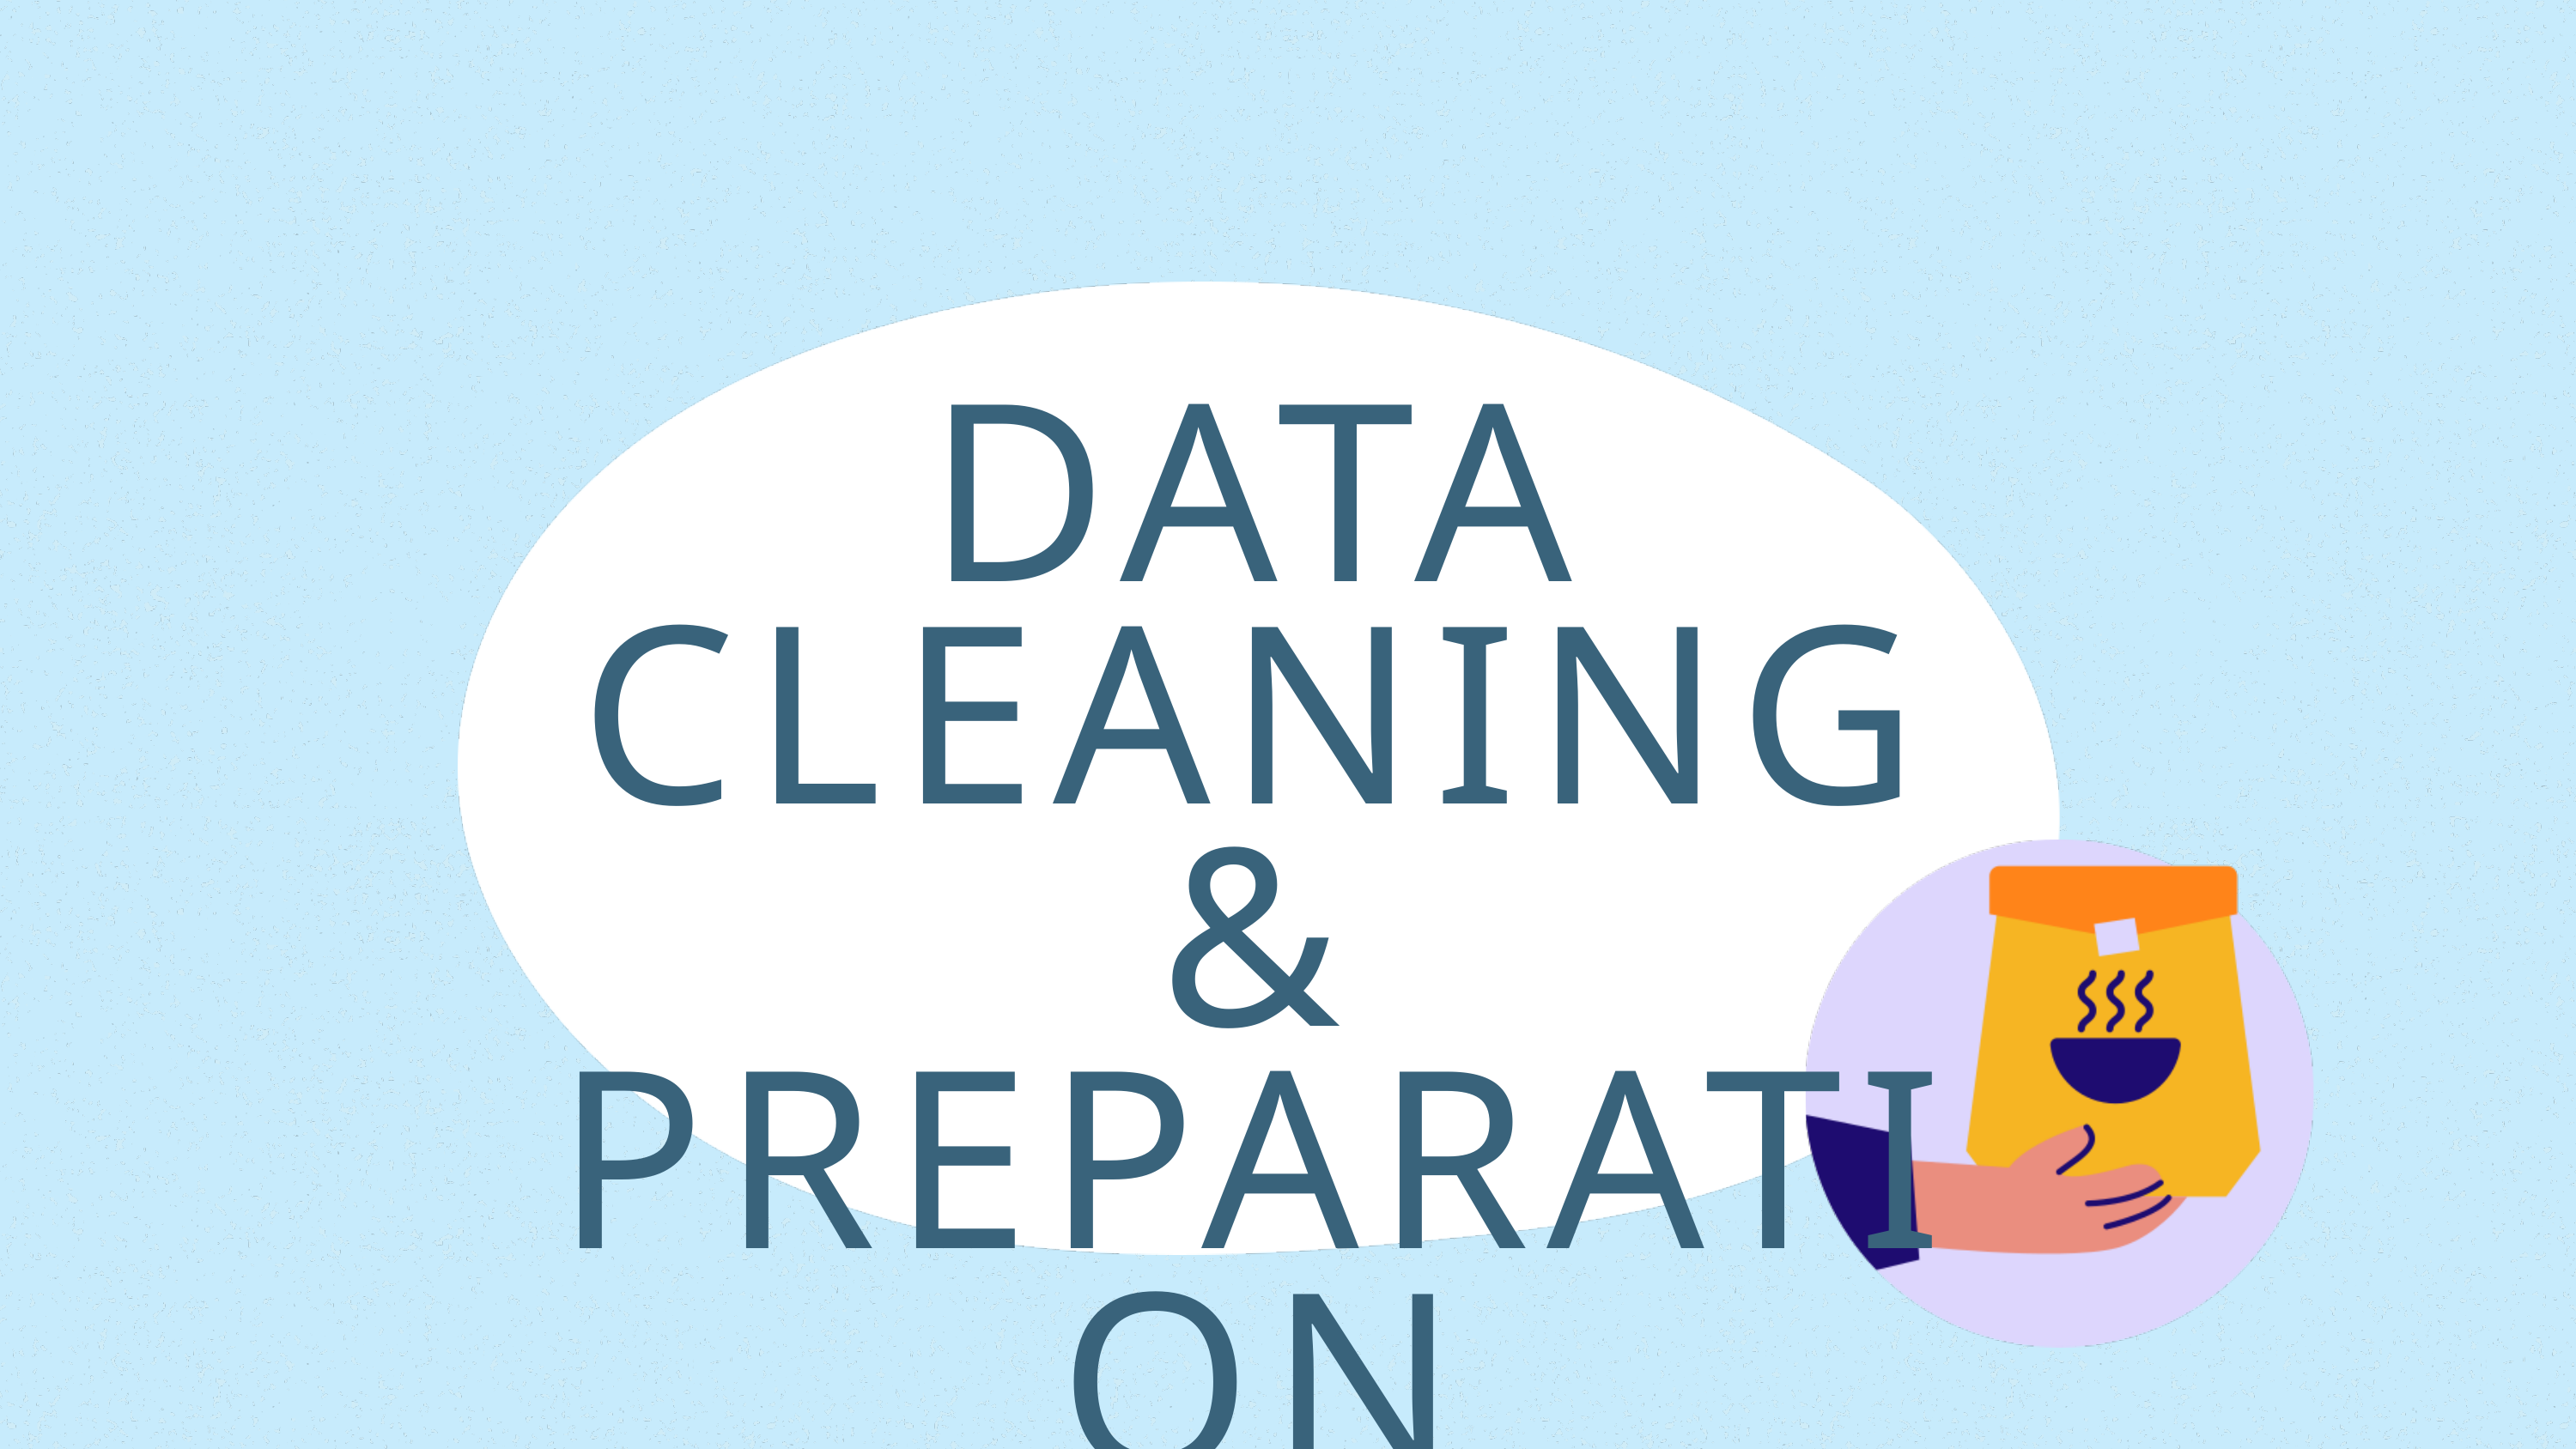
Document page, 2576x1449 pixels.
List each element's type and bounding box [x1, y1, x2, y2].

text_box [0, 0, 2576, 1449]
